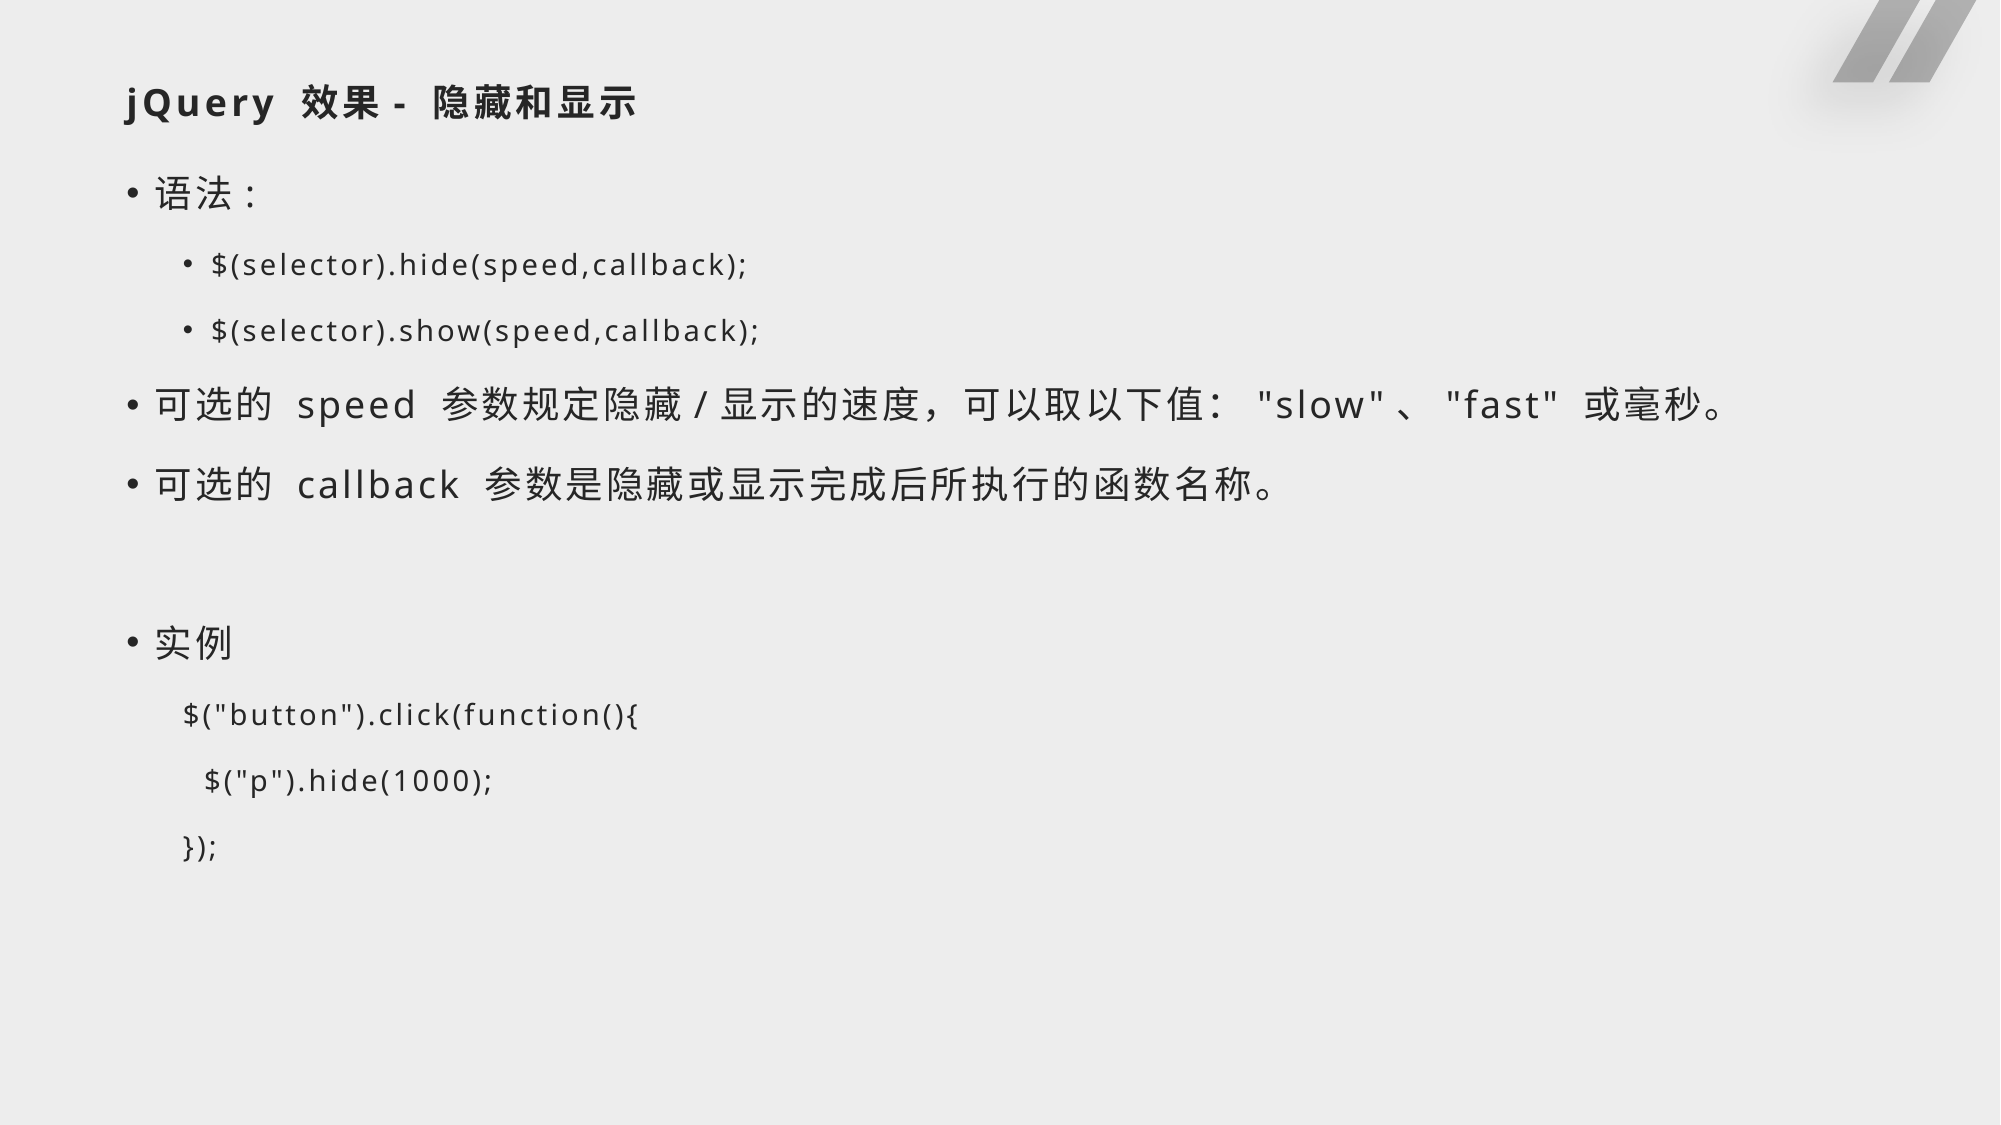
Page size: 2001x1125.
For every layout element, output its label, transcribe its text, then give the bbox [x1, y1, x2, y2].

title jQuery 效果- 隐藏和显示 [109, 72, 1891, 146]
list 语法: $(selector).hide(speed,callback); $(selector).show(speed,callback); 可选的 speed 参数规定隐藏/显示的速度，可以取以下值："slow"、"fast" 或毫秒。 可选的 callback 参数是隐藏或显示完成后所执行的函数名称。 实例 $("button").click(function(){ $("p").hide(1000); }); [109, 156, 1891, 1041]
